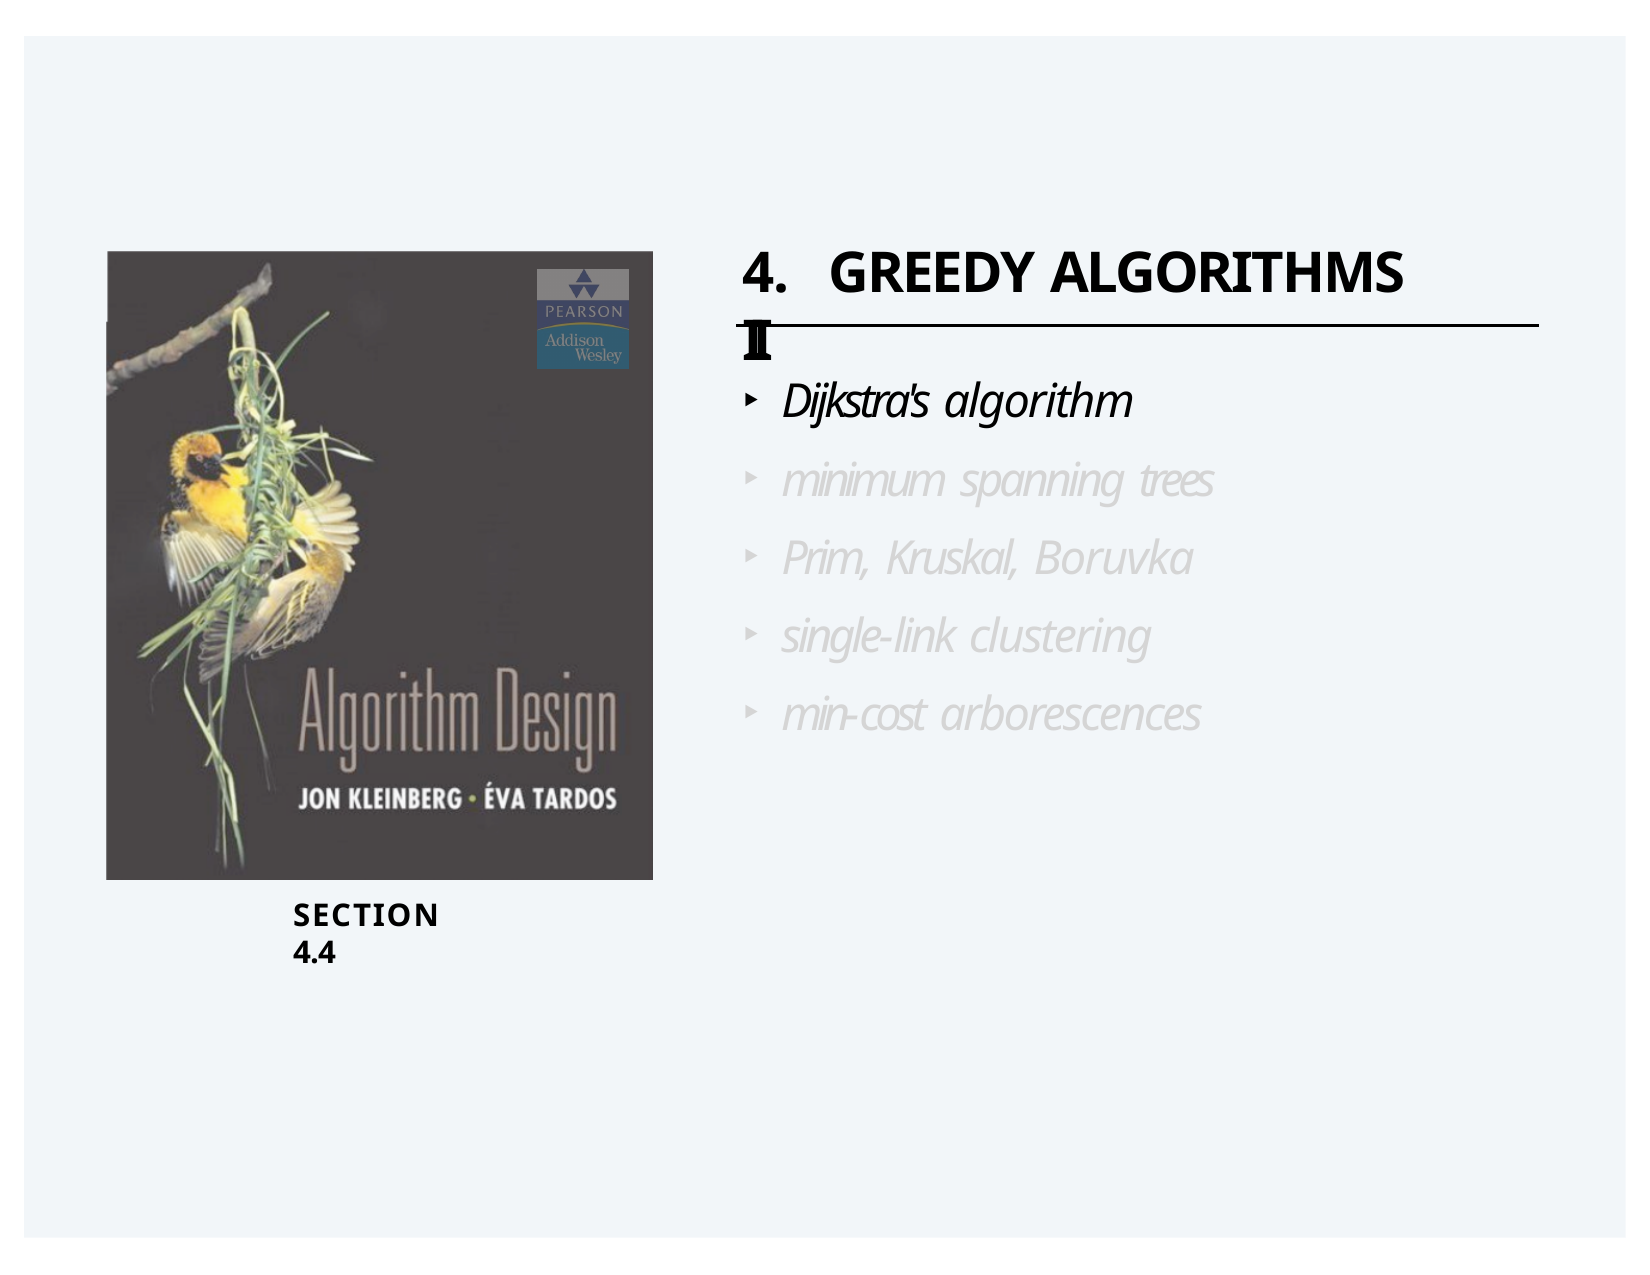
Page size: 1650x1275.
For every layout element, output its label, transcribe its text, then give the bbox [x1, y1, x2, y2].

text_box Dijkstra's algorithm minimum spanning trees Prim, Kruskal, Boruvka single-link clustering min-cost arborescences [740, 347, 1265, 740]
title 4. Greedy Algorithms II [740, 234, 1450, 450]
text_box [104, 250, 653, 880]
text_box Section 4.4 [290, 893, 469, 970]
